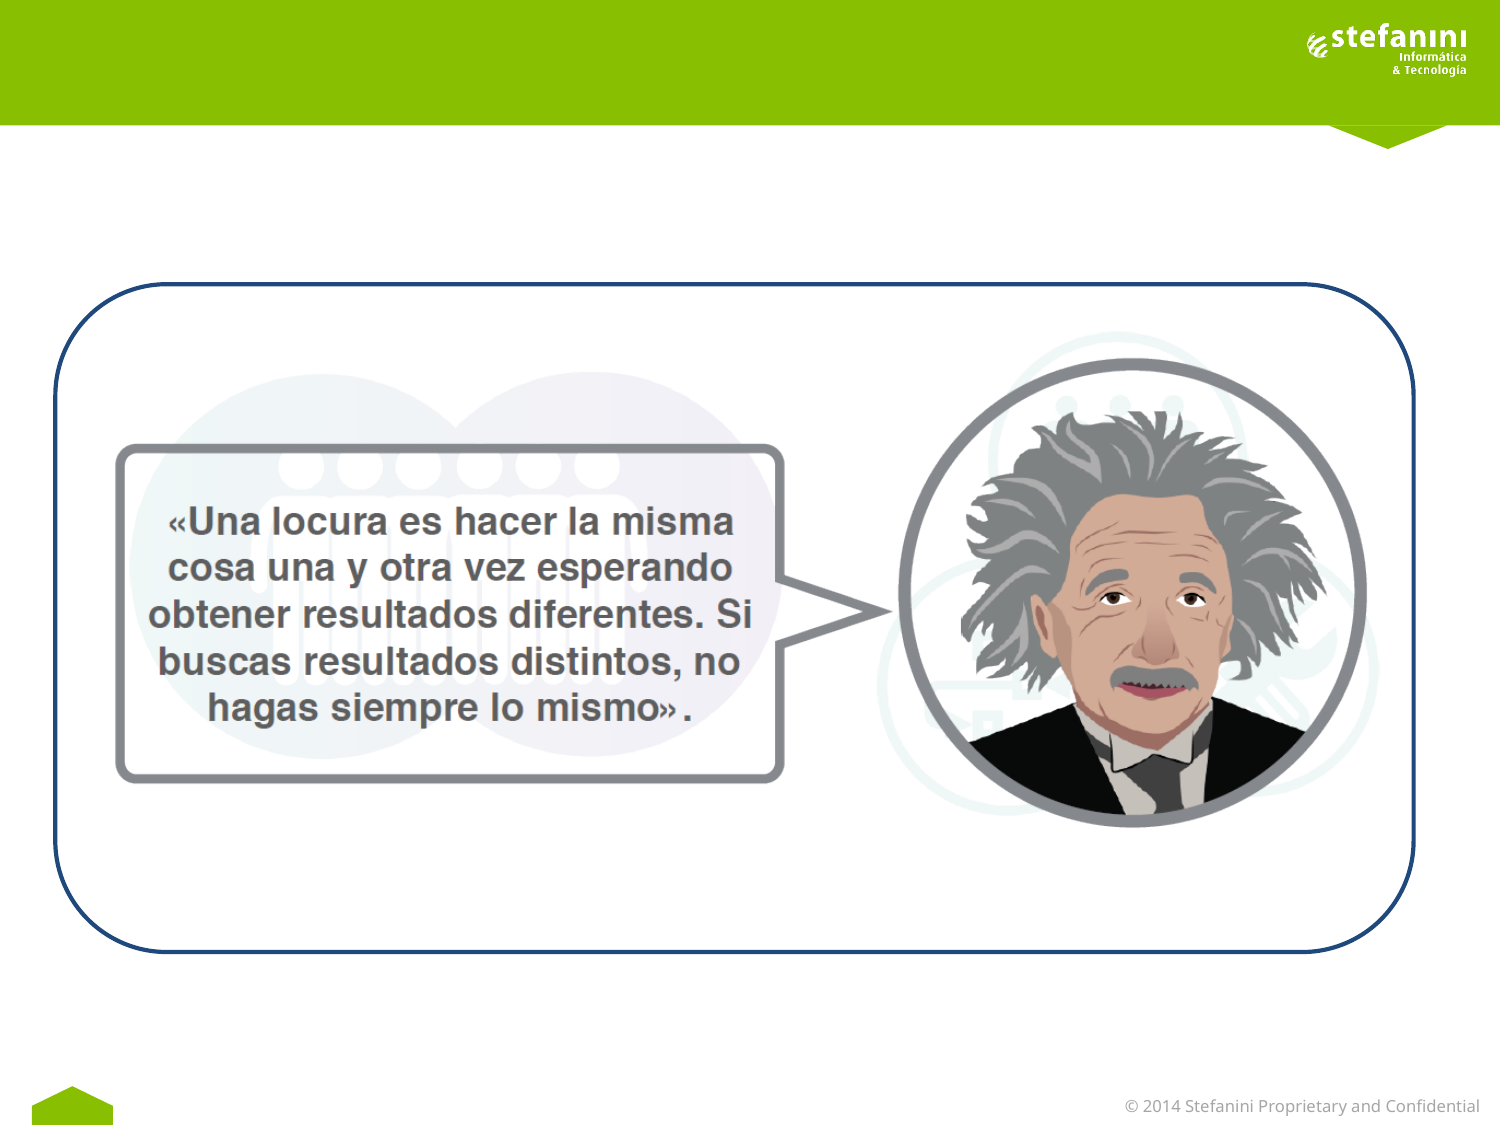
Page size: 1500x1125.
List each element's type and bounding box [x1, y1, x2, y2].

text_box [55, 890, 1414, 953]
picture [1293, 0, 1500, 92]
picture [55, 316, 1458, 883]
text_box [55, 283, 1414, 316]
text_box [135, 224, 1427, 315]
